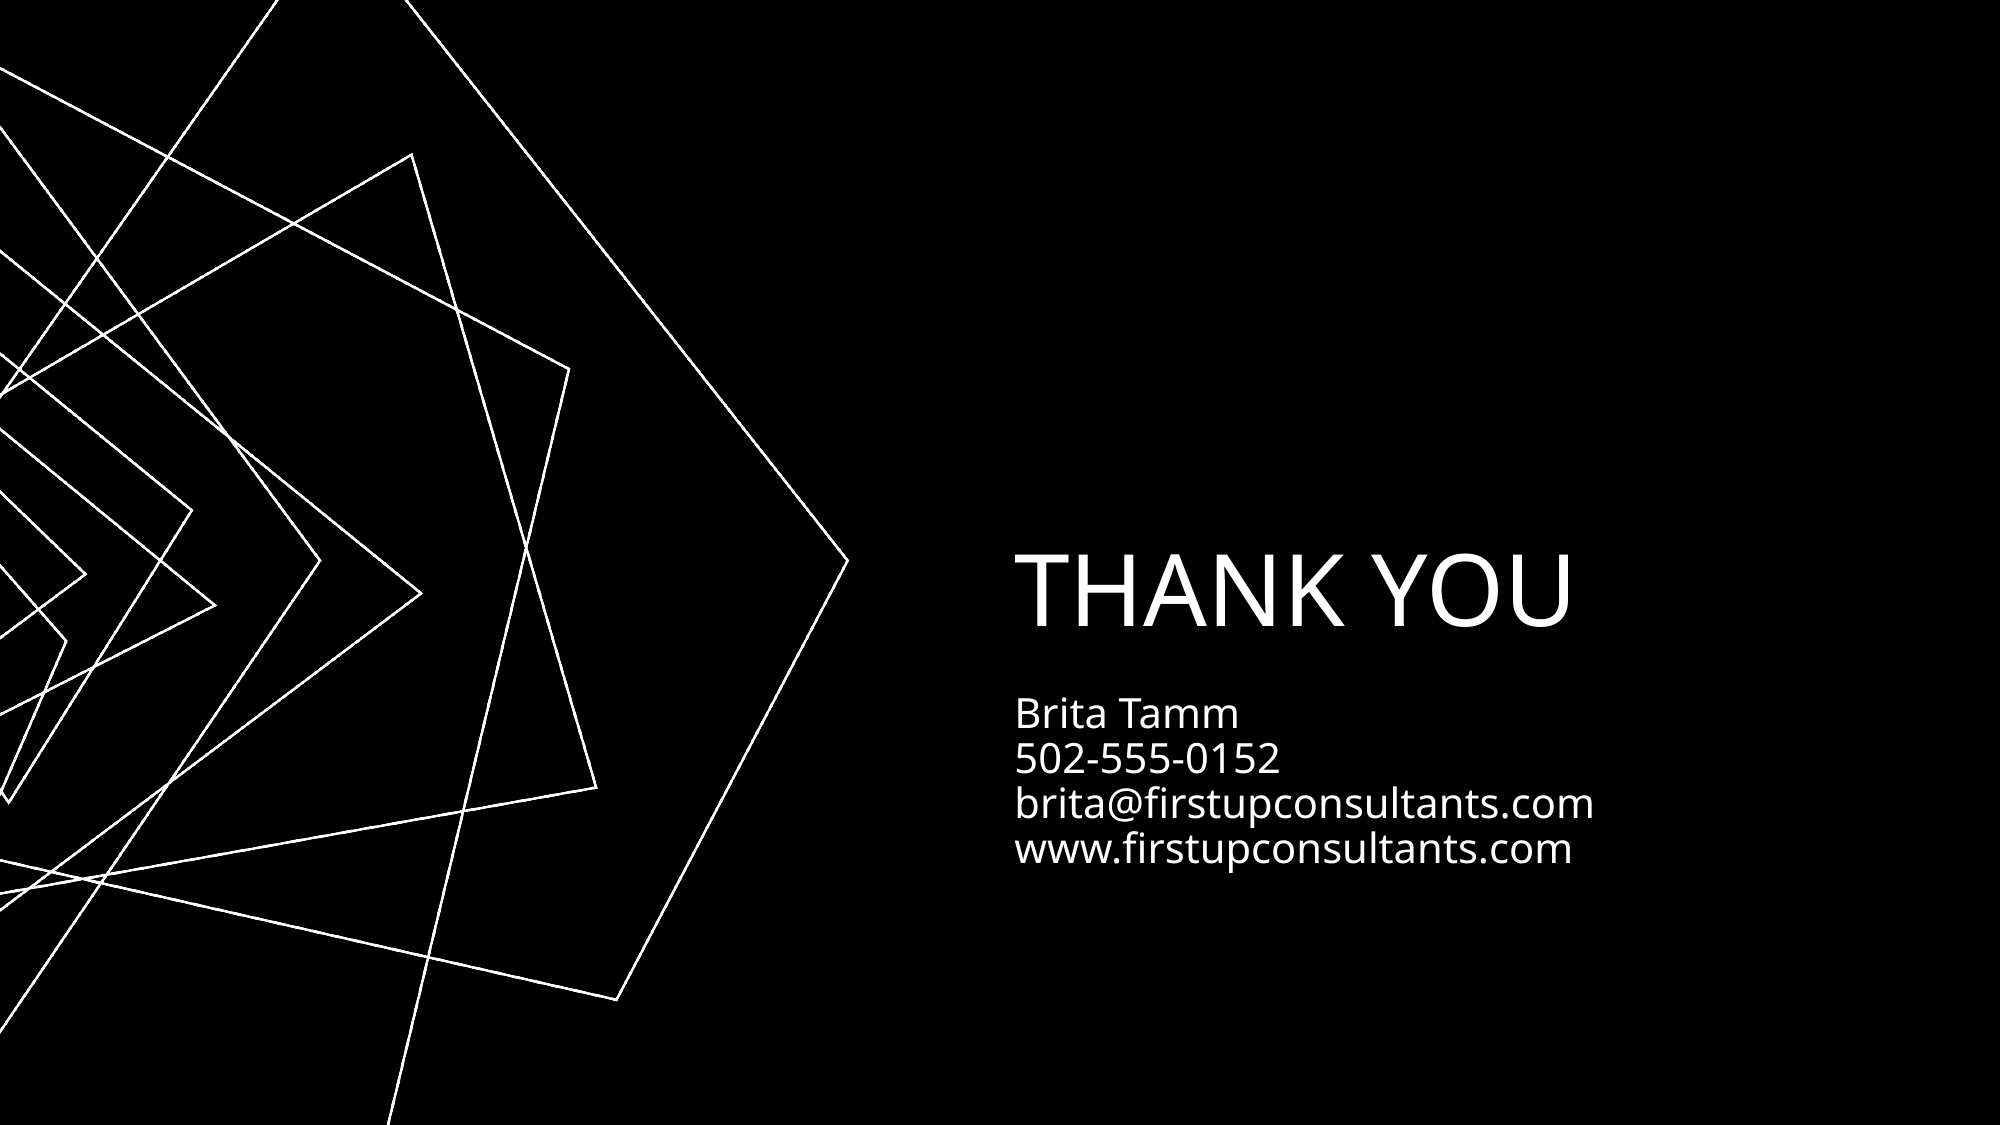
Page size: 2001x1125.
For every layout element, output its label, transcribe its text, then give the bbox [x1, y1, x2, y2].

picture [0, 0, 850, 1125]
list Brita Tamm 502-555-0152 brita@firstupconsultants.com www.firstupconsultants.com [999, 684, 1829, 1098]
title Thank you [999, 61, 1829, 656]
